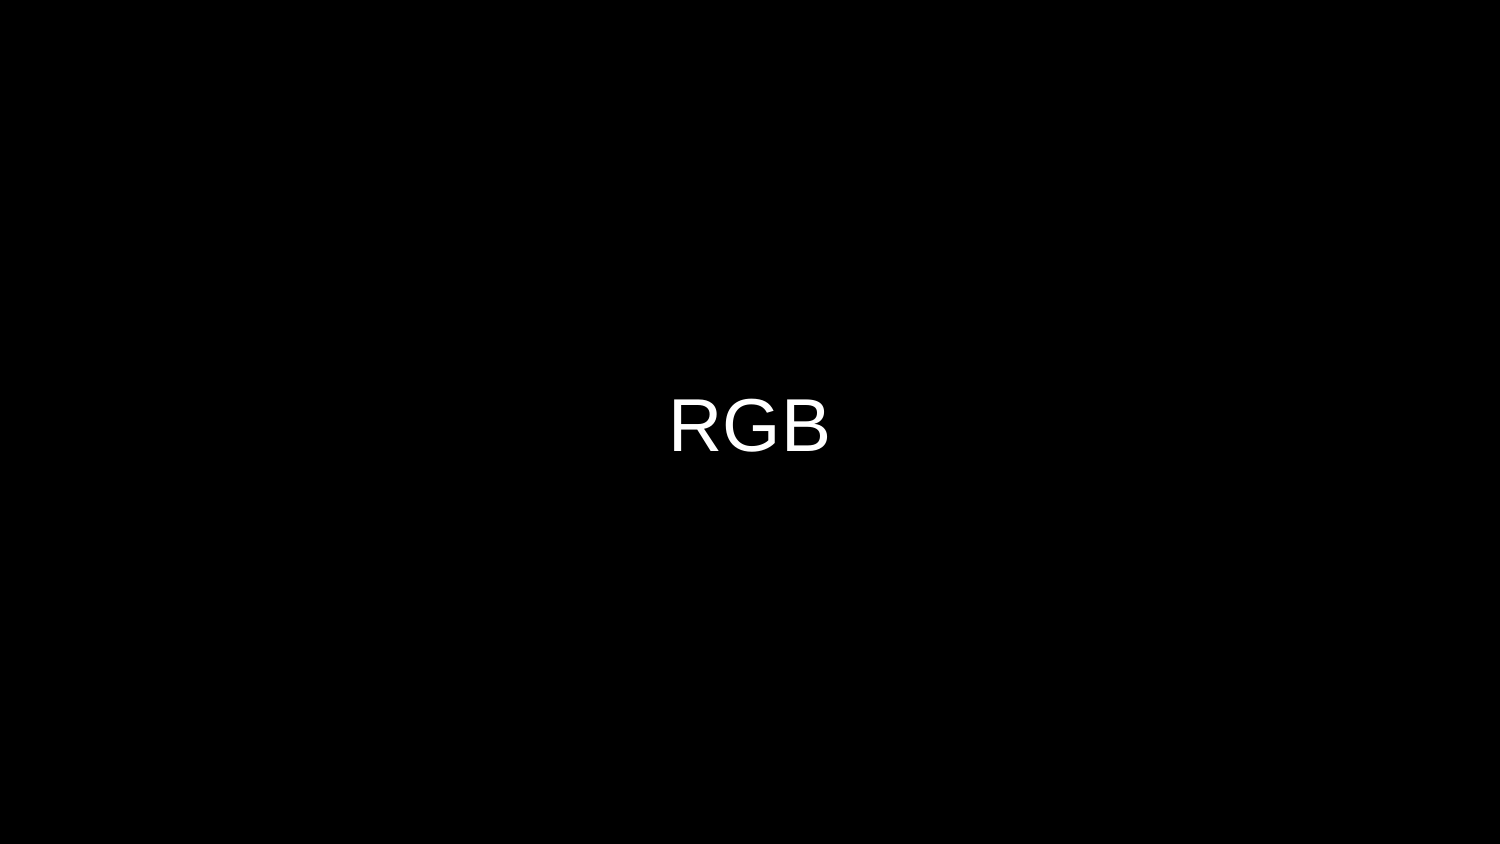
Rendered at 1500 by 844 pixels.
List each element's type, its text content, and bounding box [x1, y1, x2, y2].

title RGB [51, 352, 1449, 491]
